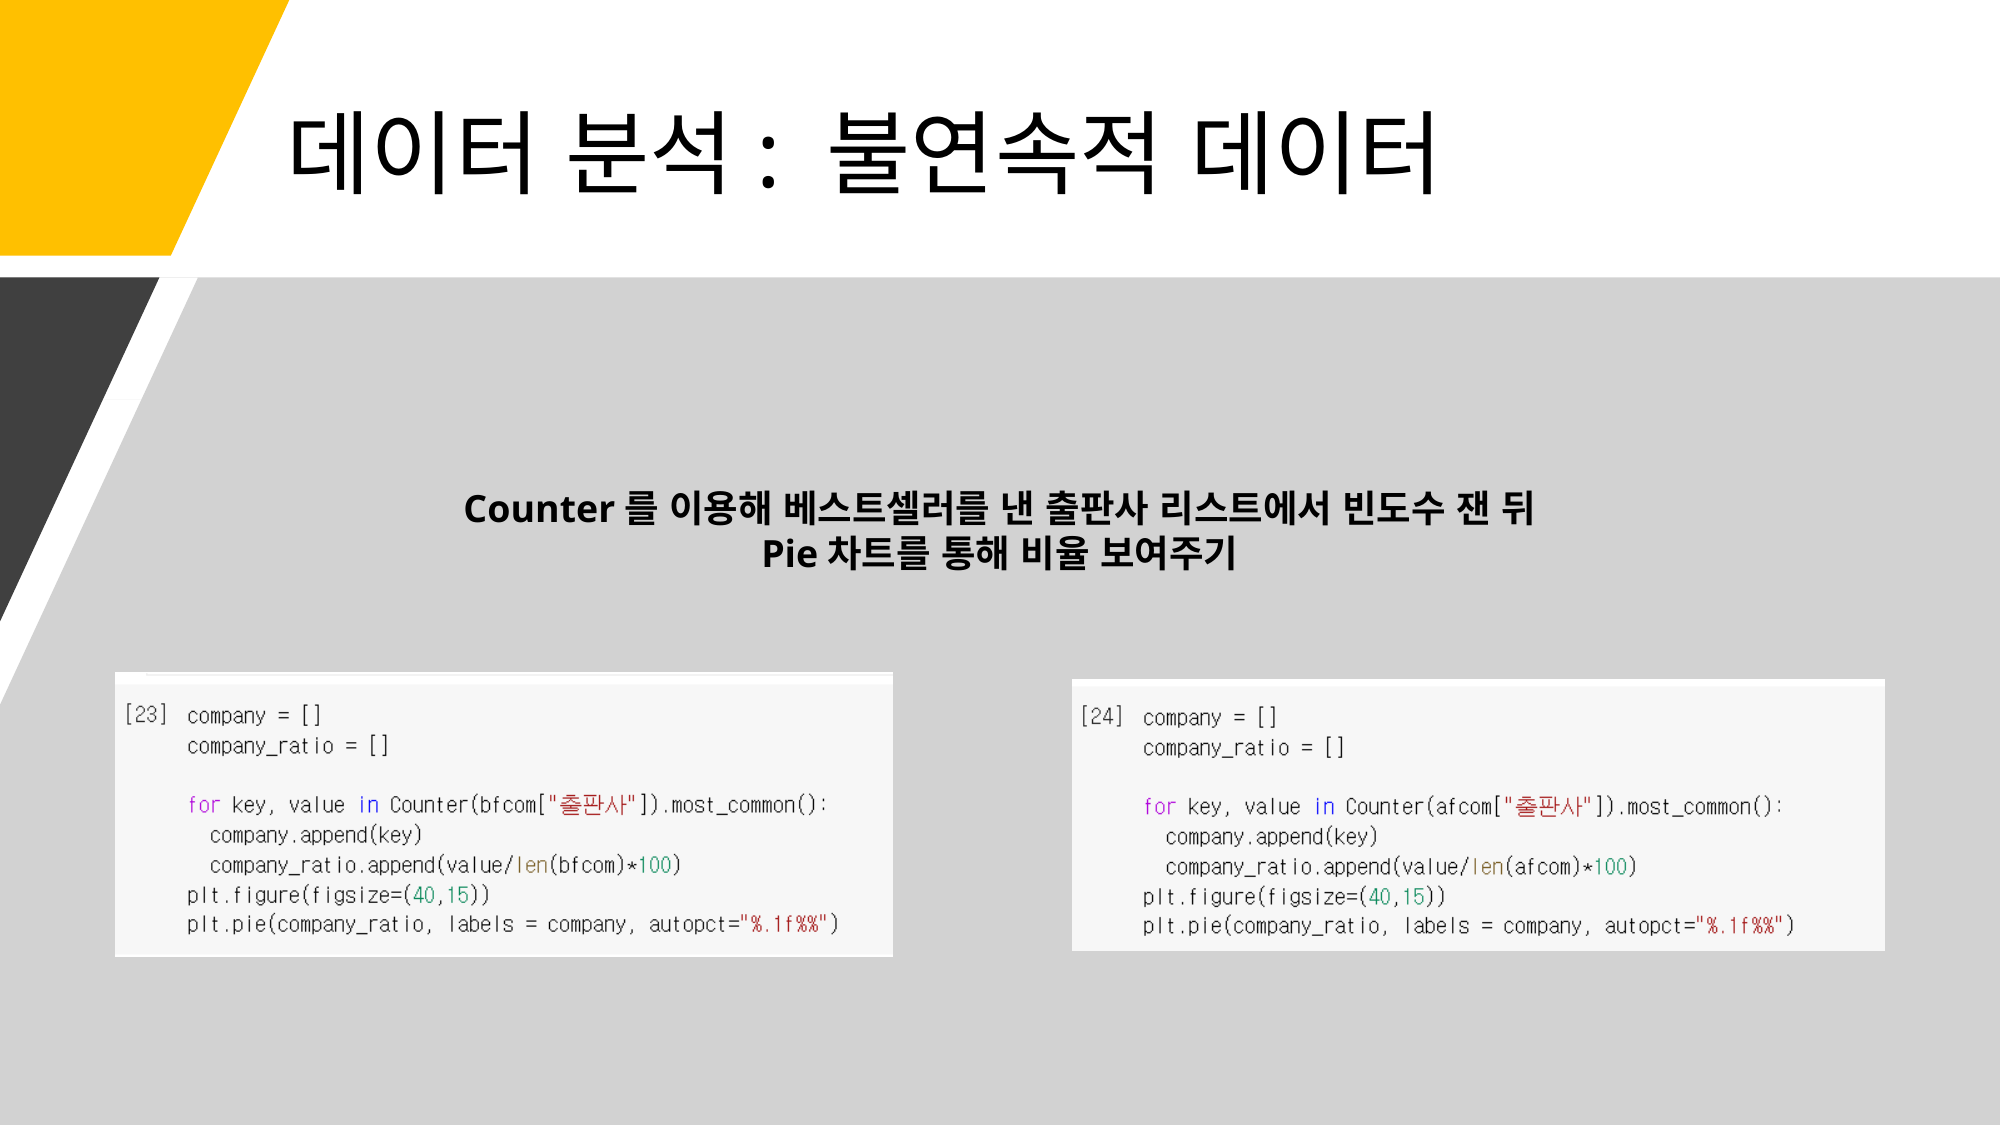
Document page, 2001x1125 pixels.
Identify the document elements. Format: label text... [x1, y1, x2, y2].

text_box [0, 276, 162, 622]
picture [1072, 678, 1885, 951]
text_box [0, 276, 2000, 1125]
text_box Counter를 이용해 베스트셀러를 낸 출판사 리스트에서 빈도수 잰 뒤 Pie차트를 통해 비율 보여주기 [11, 477, 1989, 583]
text_box [0, 0, 291, 257]
picture [115, 672, 893, 957]
title 데이터 분석: 불연속적 데이터 [271, 60, 1808, 255]
